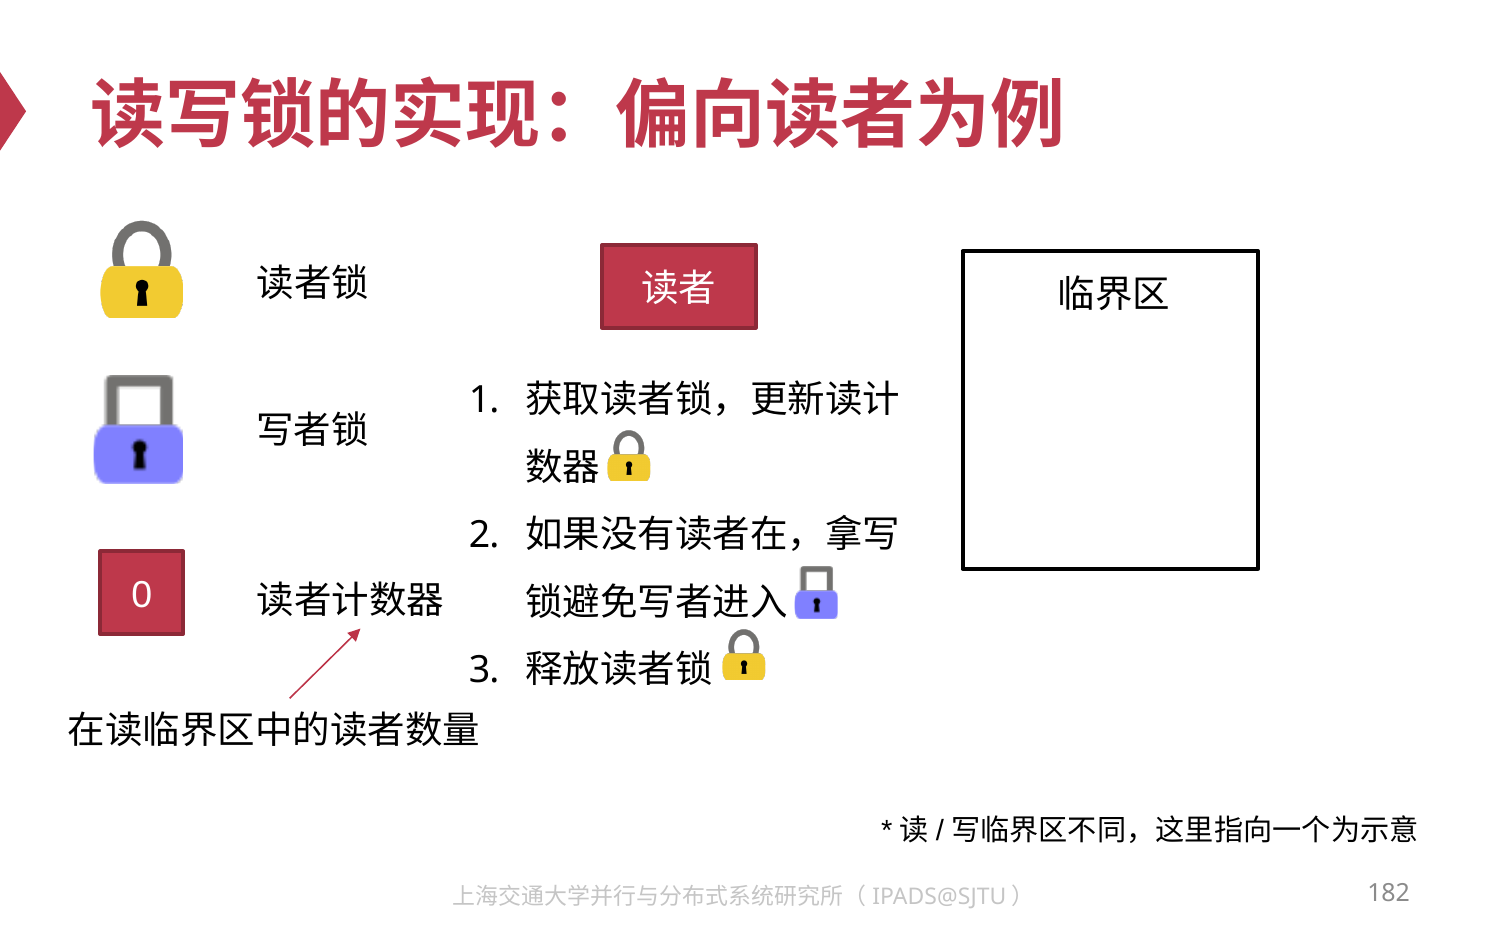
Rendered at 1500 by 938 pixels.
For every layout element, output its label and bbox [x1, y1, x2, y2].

text_box [241, 399, 396, 459]
picture [722, 629, 766, 680]
text_box [600, 243, 758, 330]
picture [794, 566, 838, 619]
footer [418, 870, 1069, 921]
text_box [242, 251, 396, 311]
picture [100, 220, 184, 318]
text_box [961, 249, 1260, 571]
title [75, 37, 1425, 186]
text_box [866, 804, 1434, 854]
picture [606, 430, 651, 481]
slide_number [1074, 868, 1425, 919]
text_box [53, 345, 939, 758]
picture [93, 375, 184, 484]
text_box [98, 549, 185, 636]
